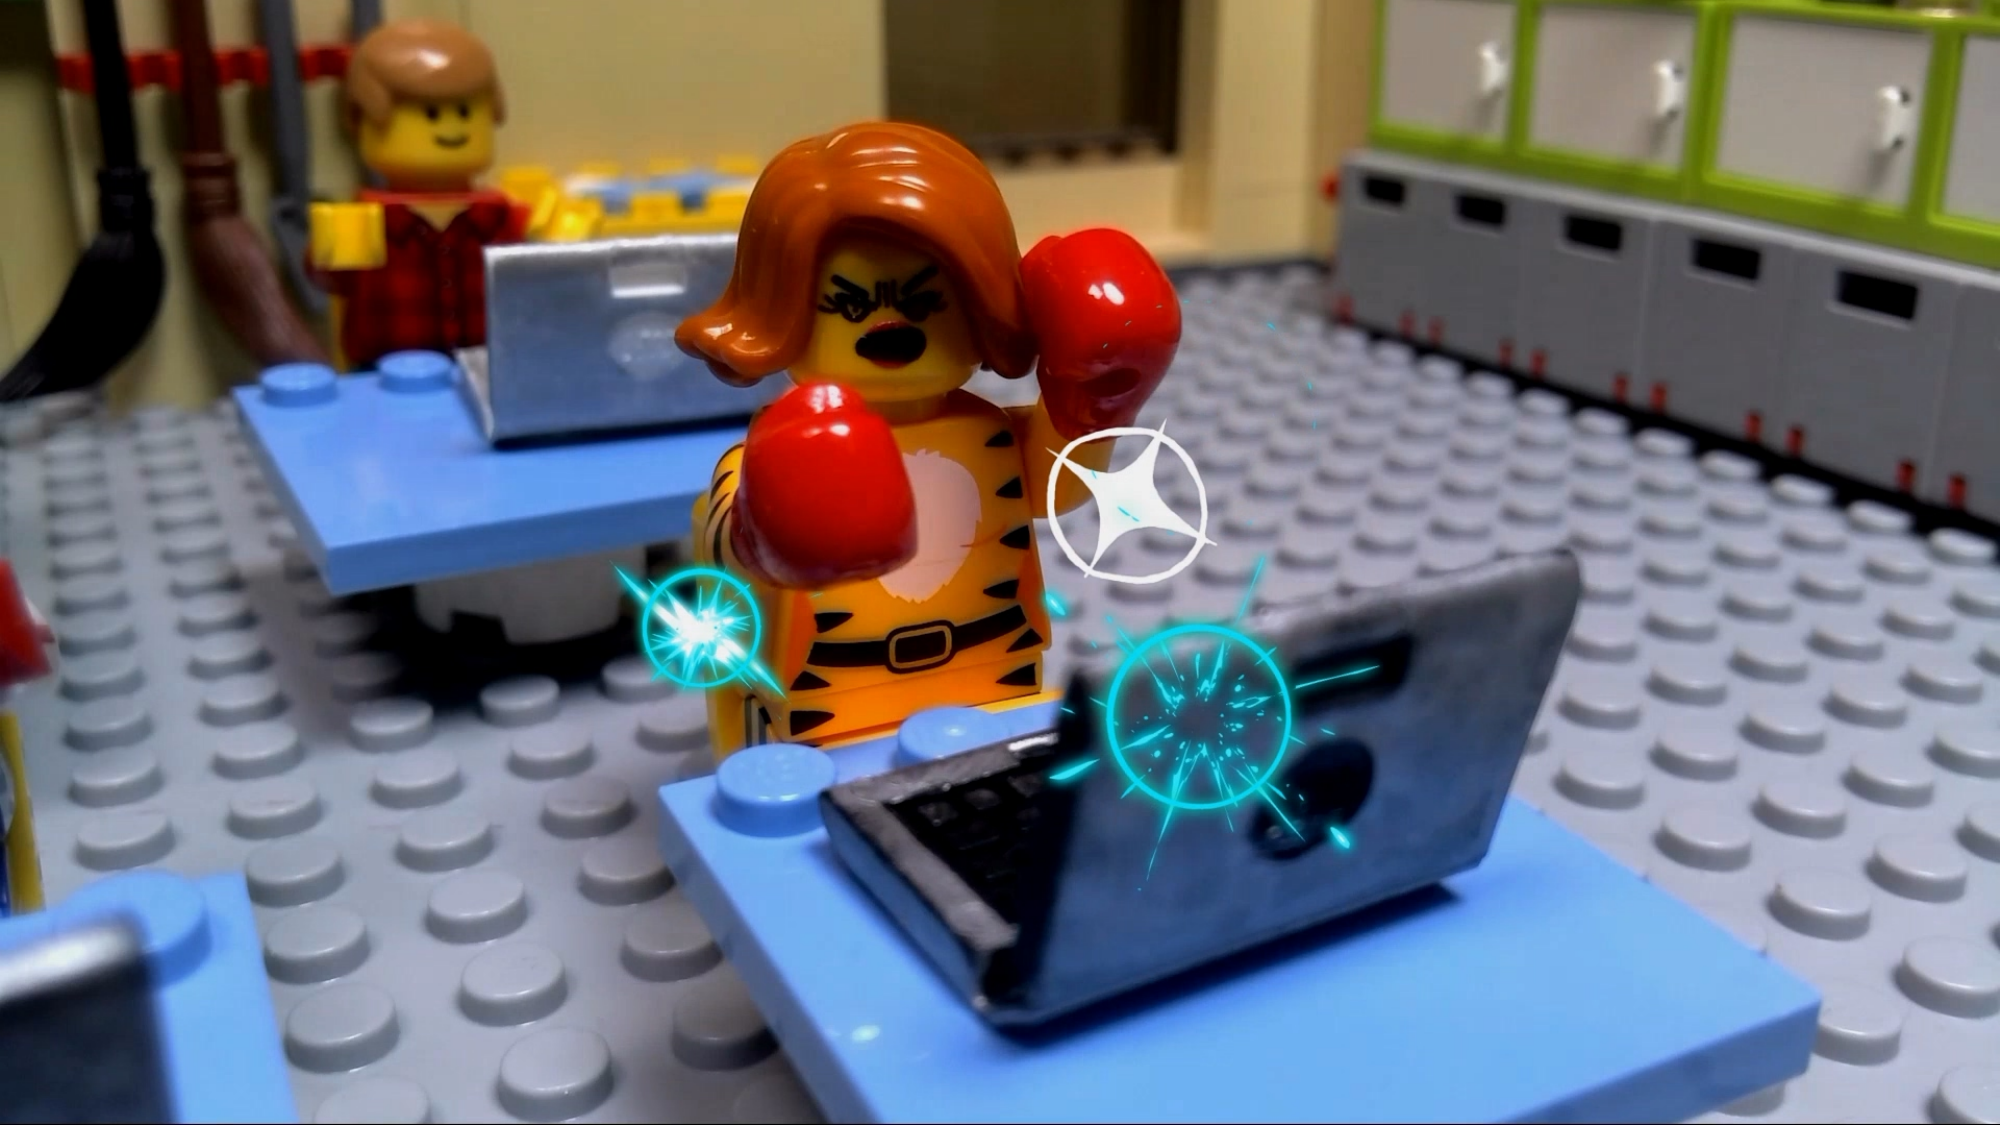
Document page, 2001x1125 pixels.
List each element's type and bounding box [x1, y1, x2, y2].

list [0, 0, 2000, 1125]
